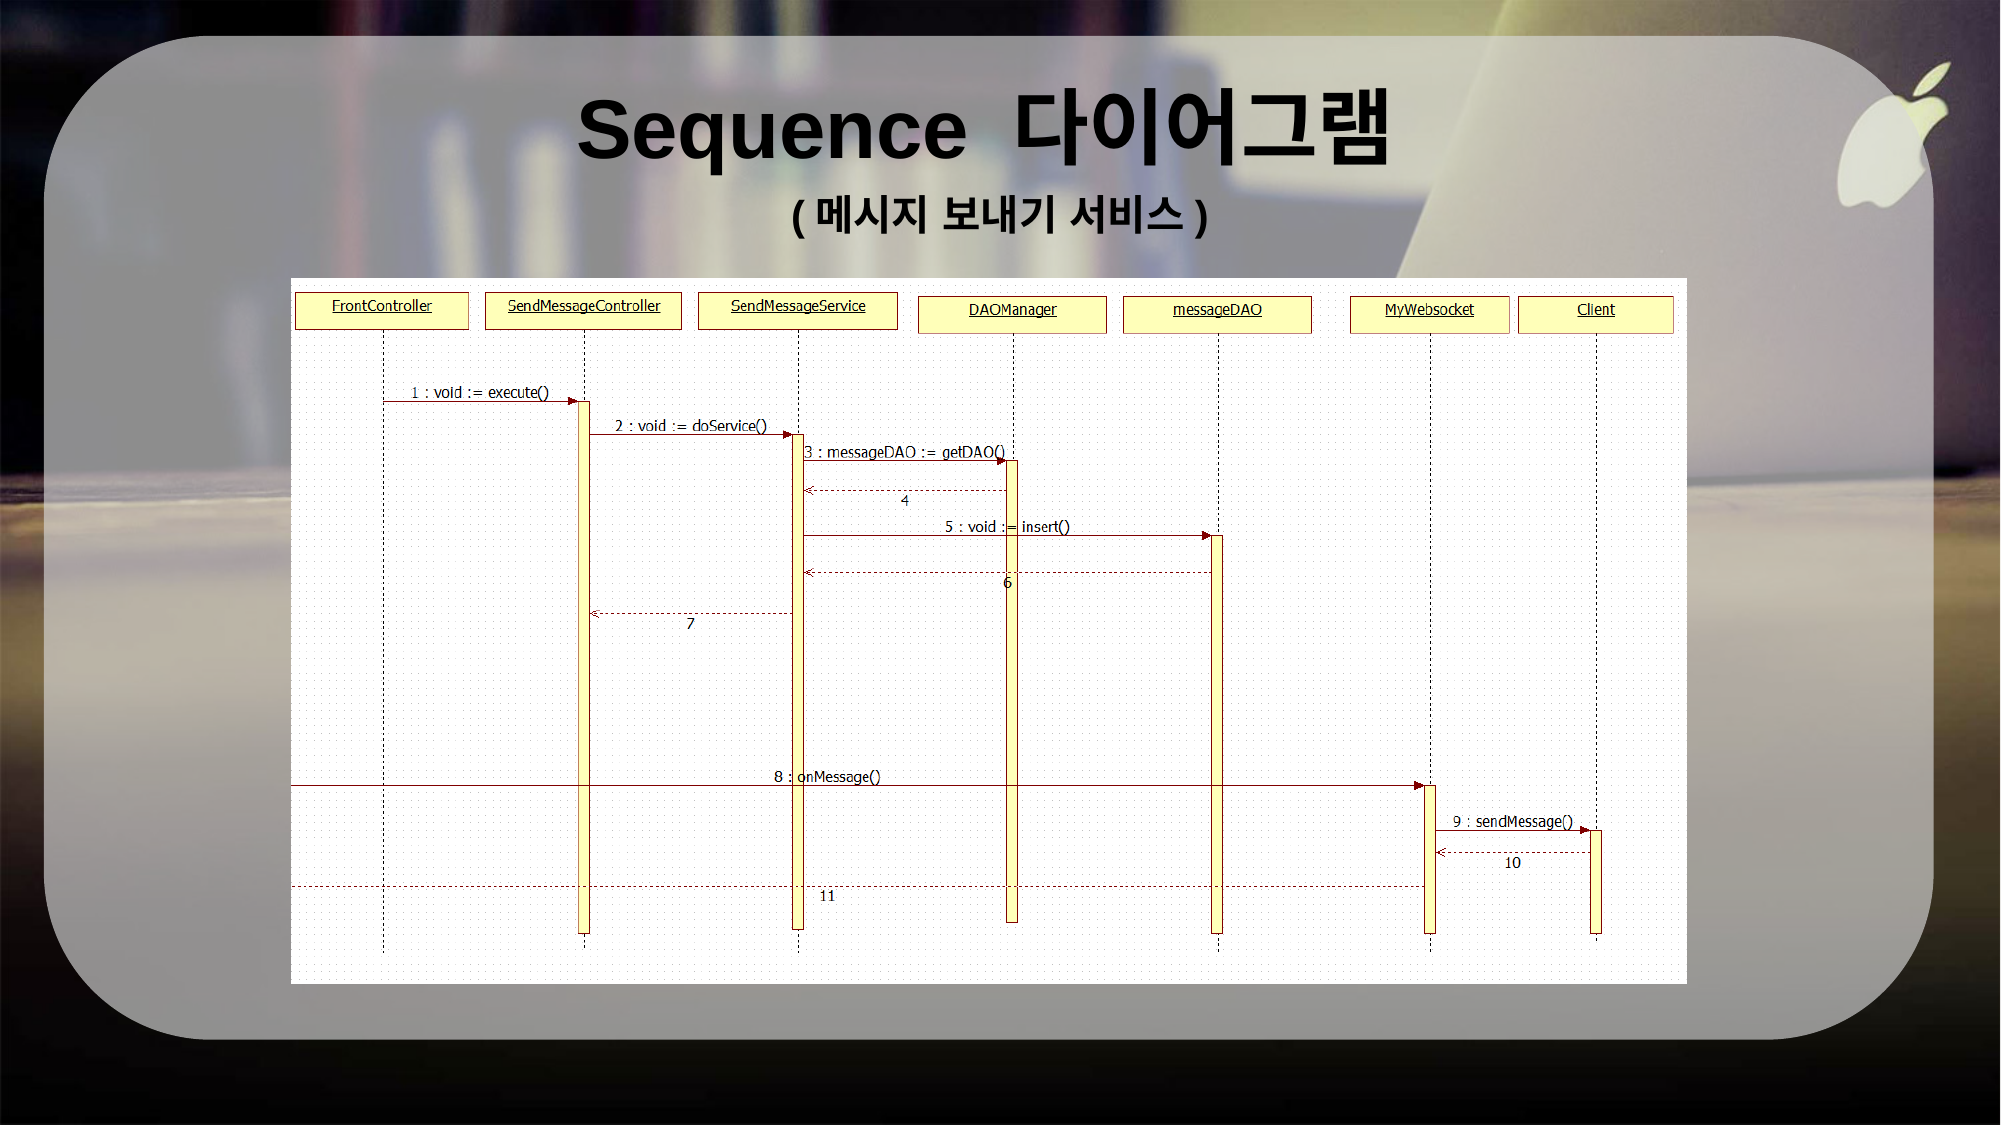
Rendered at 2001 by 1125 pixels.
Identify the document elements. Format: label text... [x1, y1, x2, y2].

text_box Sequence 다이어그램 (메시지 보내기 서비스) [561, 81, 1439, 222]
picture [0, 0, 2001, 1125]
text_box [42, 34, 1935, 1041]
